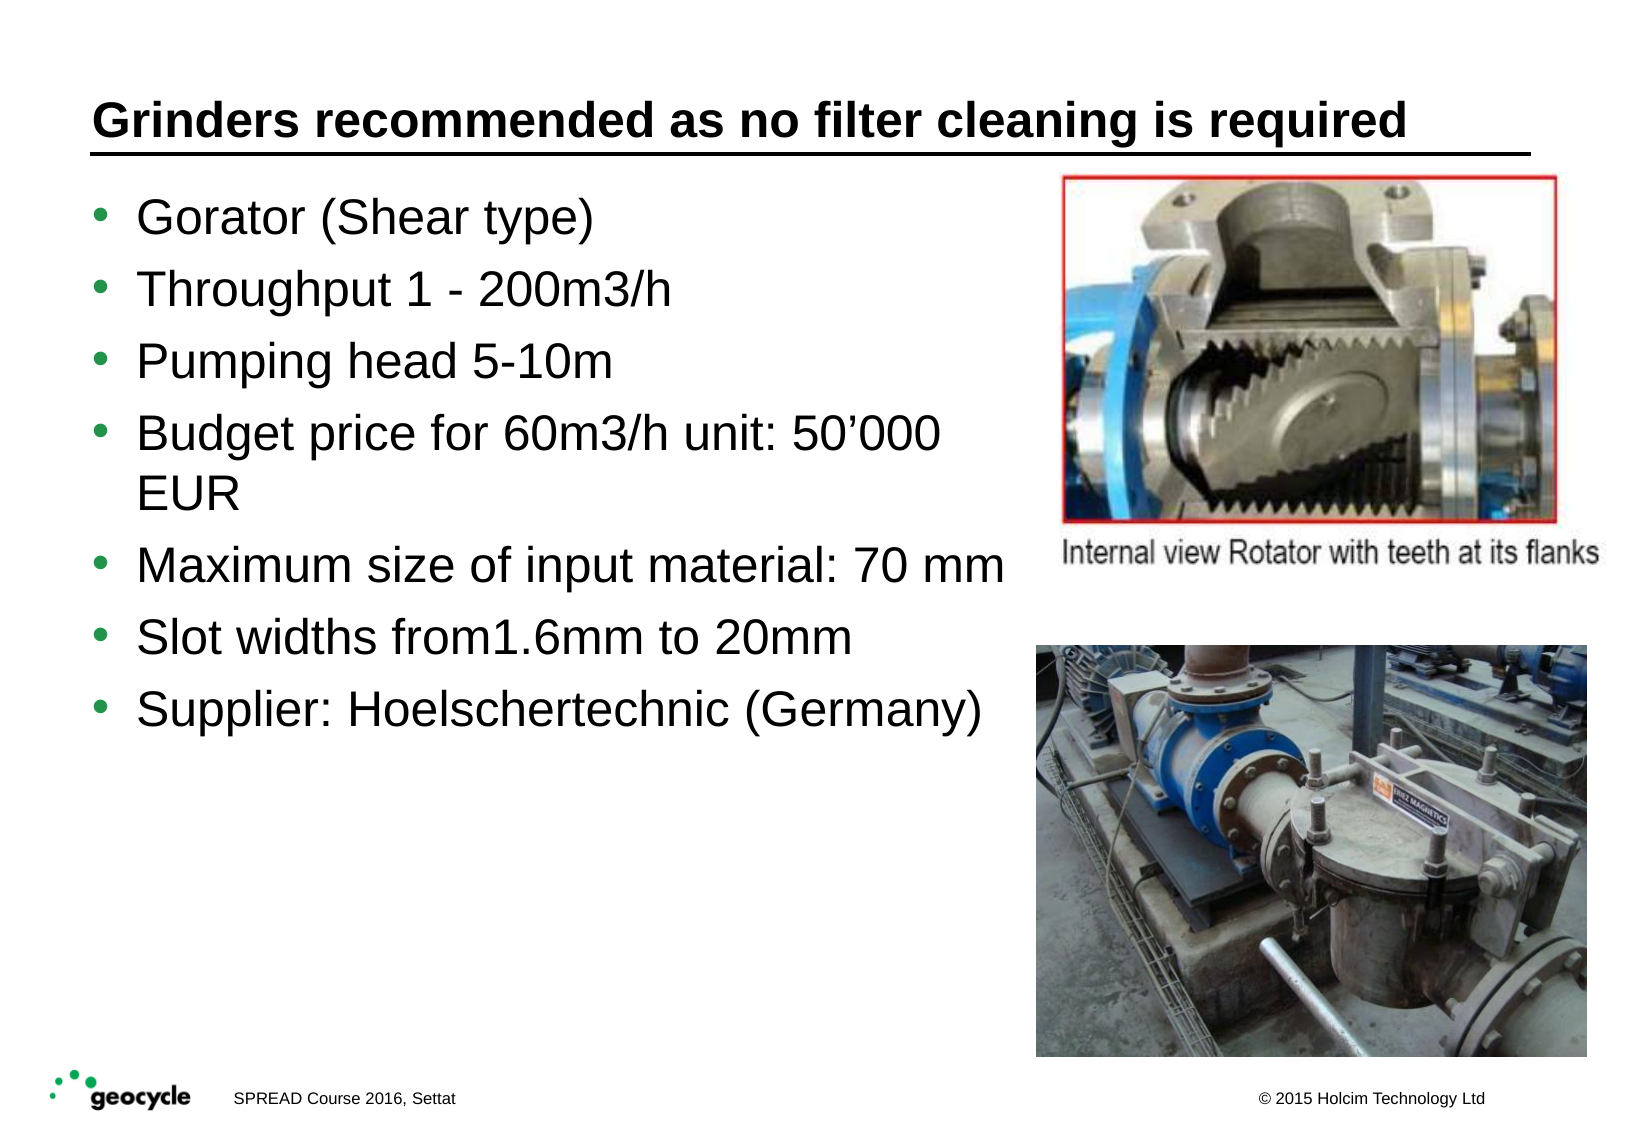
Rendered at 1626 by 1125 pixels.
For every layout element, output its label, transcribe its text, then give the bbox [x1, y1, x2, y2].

picture [1036, 644, 1587, 1058]
footer SPREAD Course 2016, Settat [233, 1087, 813, 1109]
list Gorator (Shear type) Throughput 1 - 200m3/h Pumping head 5-10m Budget price for 60m3/h unit: 50’000 EUR Maximum size of input material: 70 mm Slot widths from1.6mm to 20mm Supplier: Hoelschertechnic (Germany) [91, 184, 1034, 1024]
title Grinders recommended as no filter cleaning is required [91, 19, 1532, 149]
picture [49, 1069, 191, 1111]
picture [1059, 172, 1613, 573]
